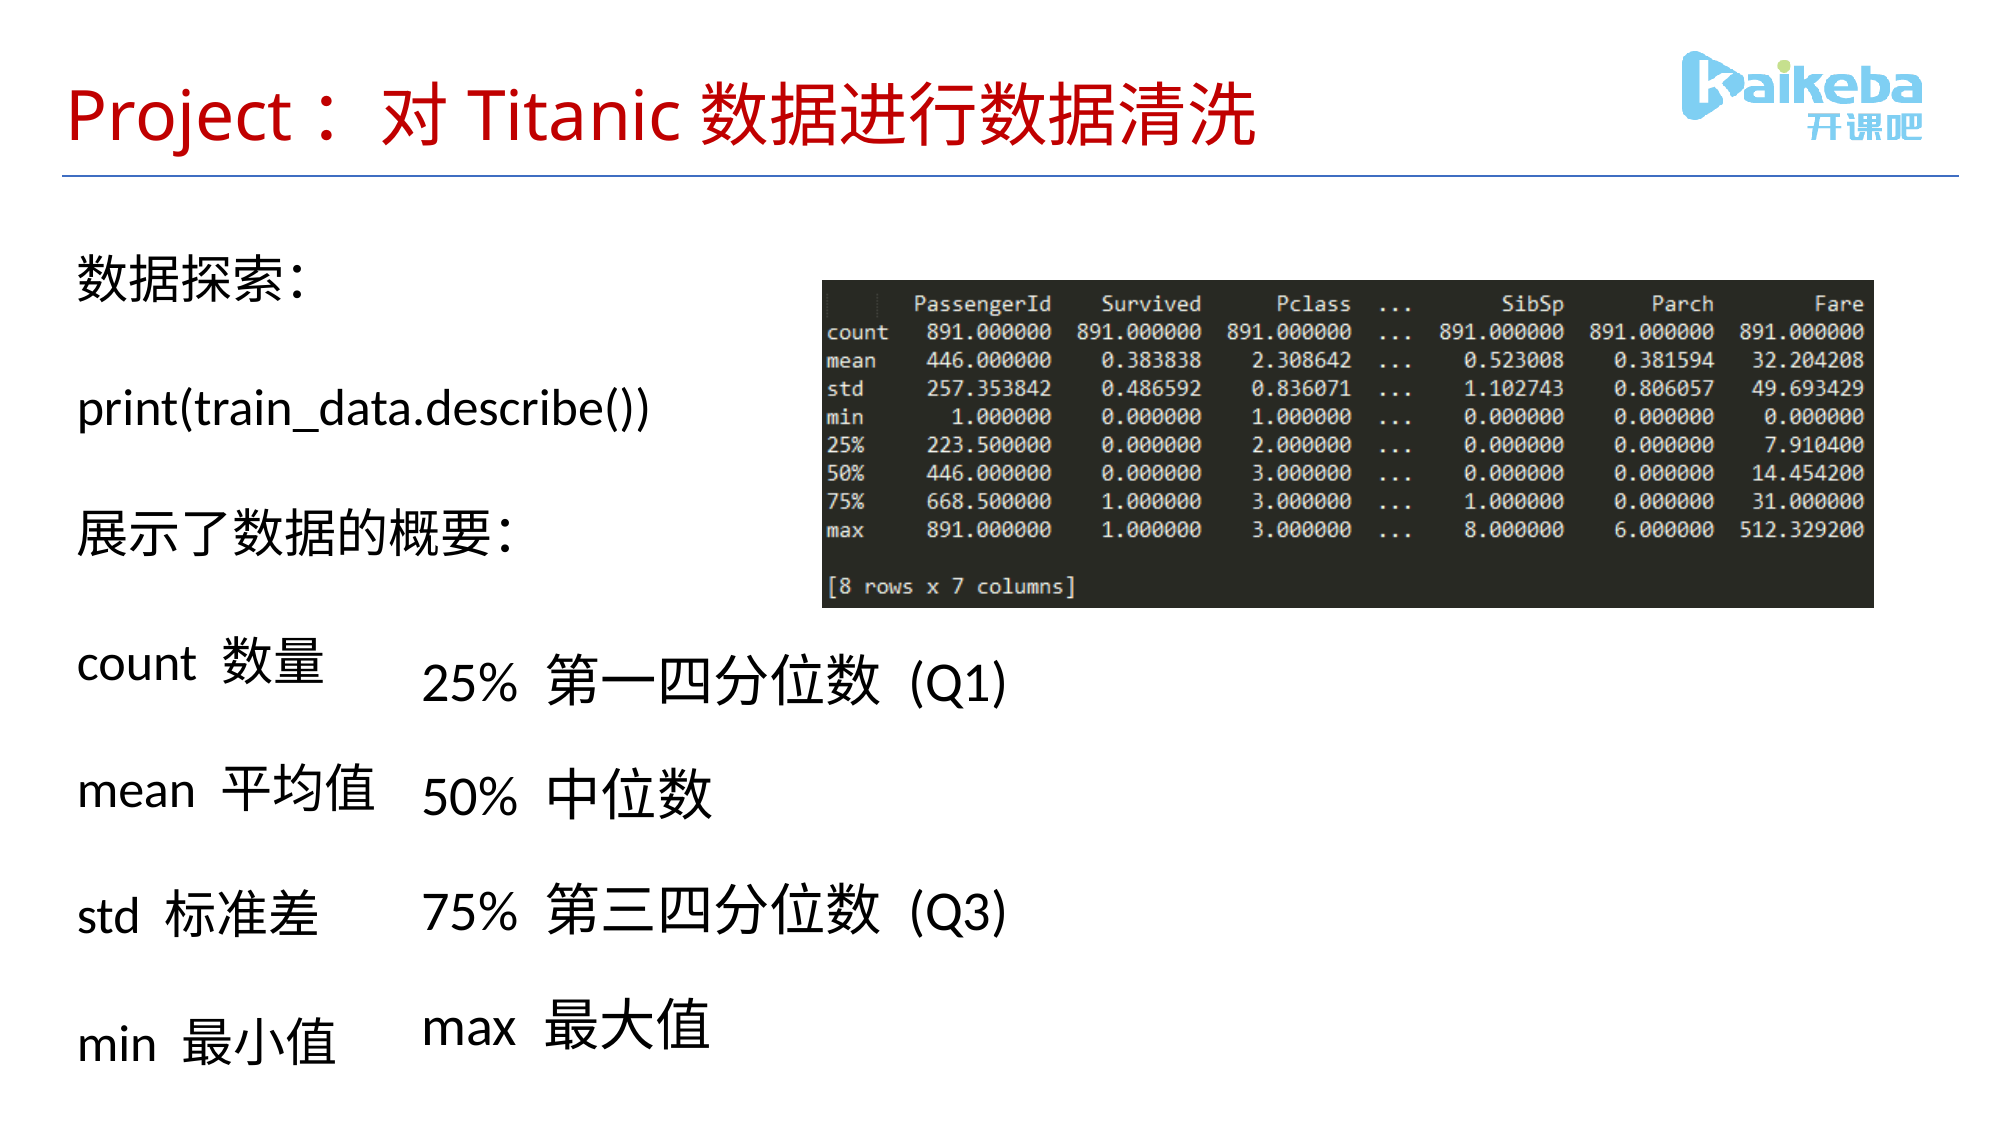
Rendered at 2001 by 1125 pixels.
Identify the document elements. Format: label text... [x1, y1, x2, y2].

picture [822, 280, 1875, 608]
text_box 25% 第一四分位数 (Q1) 50% 中位数 75% 第三四分位数 (Q3) max 最大值 [413, 589, 1026, 1064]
title Project：对Titanic数据进行数据清洗 [57, 59, 1728, 167]
text_box 数据探索： print(train_data.describe()) 展示了数据的概要： count 数量 mean 平均值 std 标准差 min 最小值 [69, 195, 913, 1088]
table_cell 87 [1653, 21, 1950, 167]
